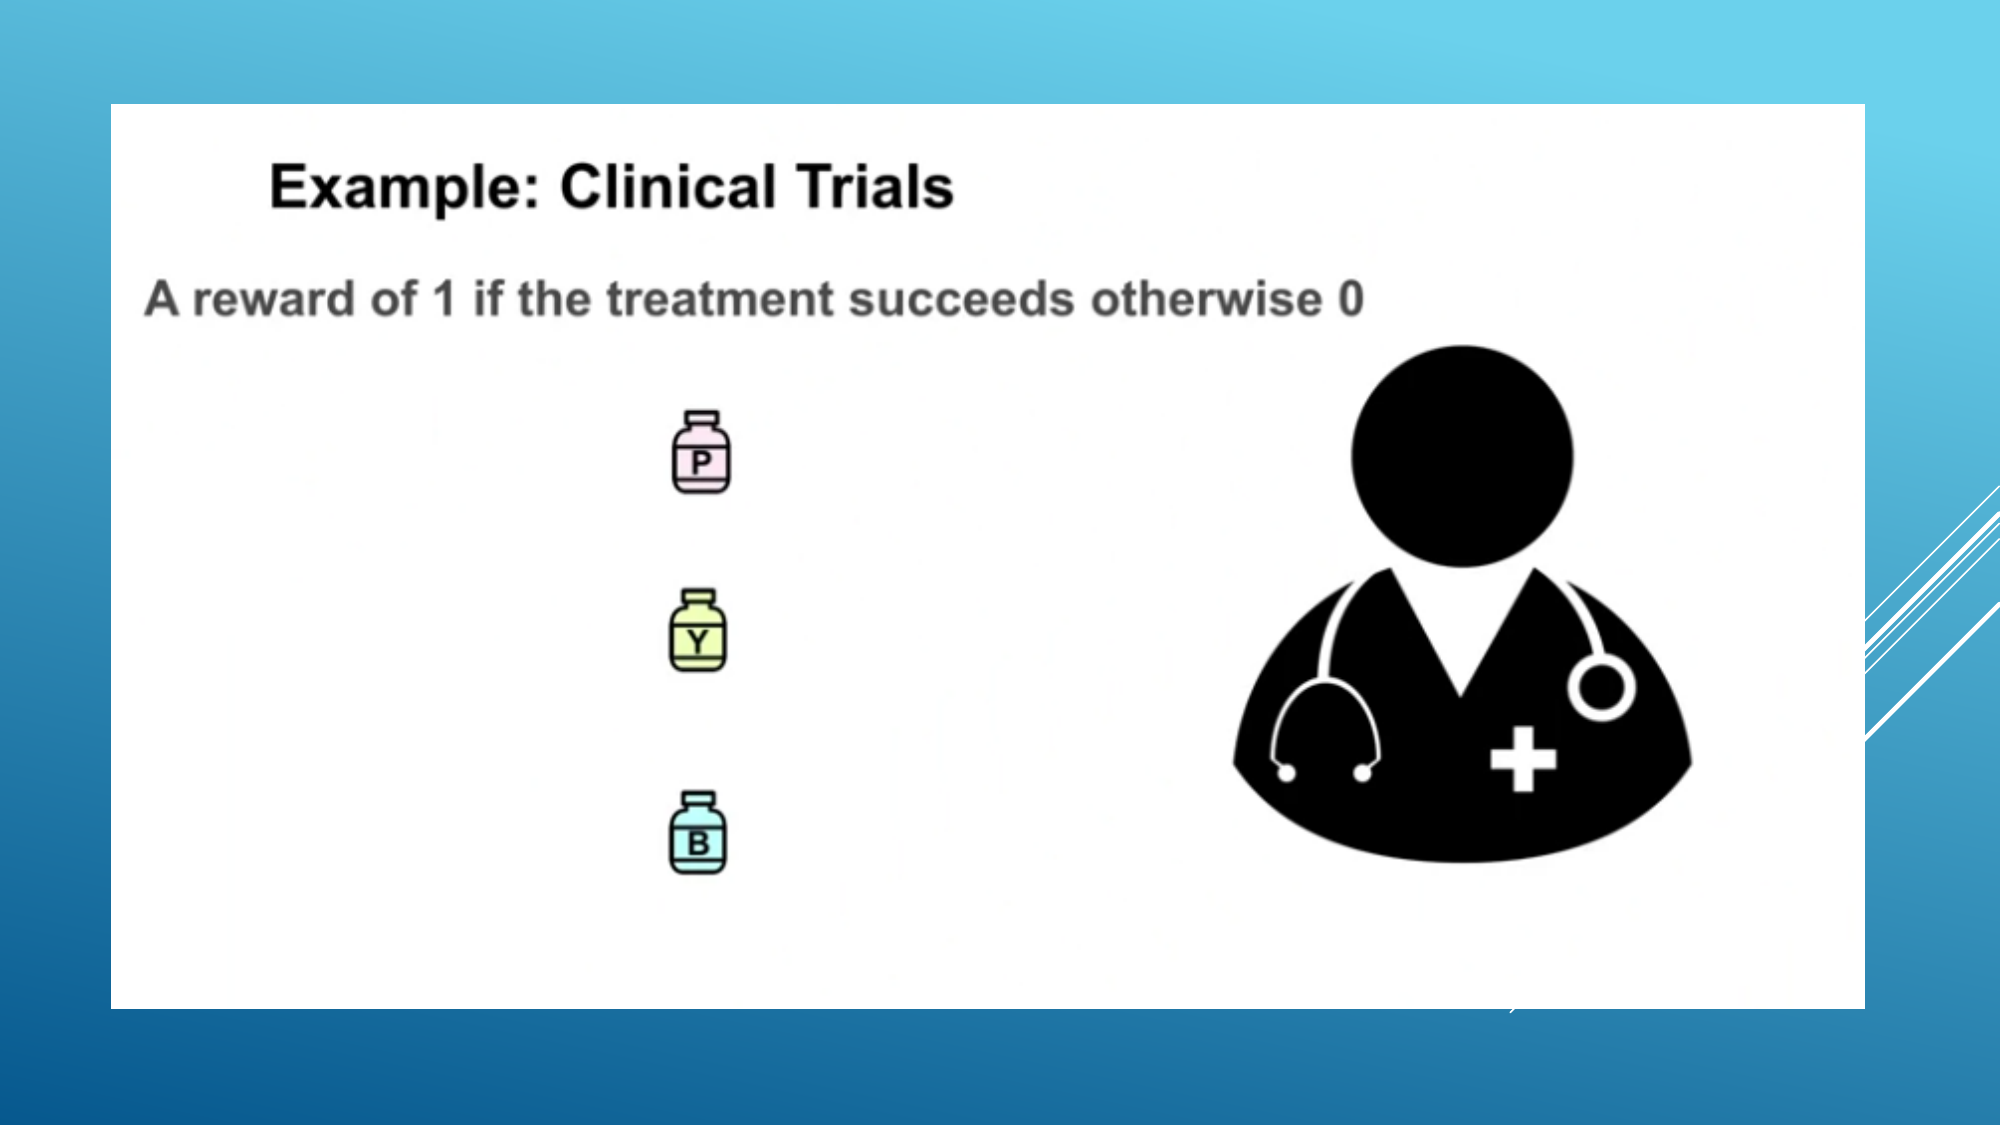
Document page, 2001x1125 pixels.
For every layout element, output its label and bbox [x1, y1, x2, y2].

picture [110, 104, 1866, 1009]
